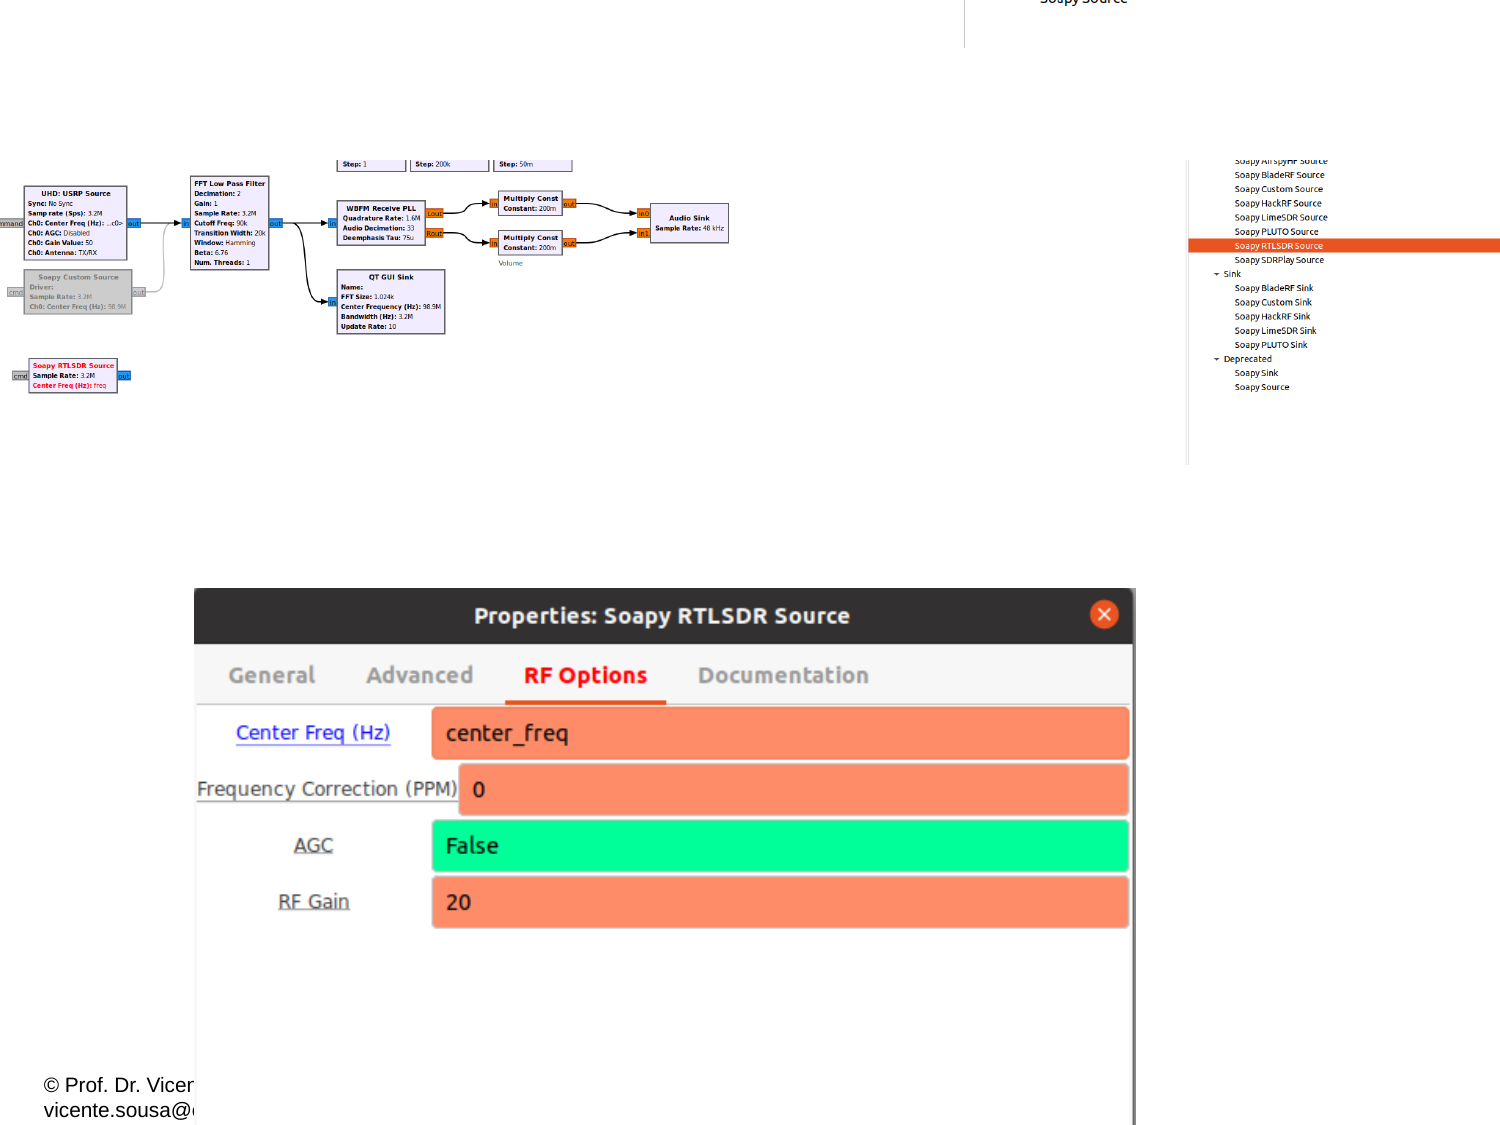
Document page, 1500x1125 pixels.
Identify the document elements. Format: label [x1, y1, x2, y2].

picture [0, 160, 1500, 465]
picture [0, 0, 1500, 48]
picture [194, 588, 1136, 1125]
